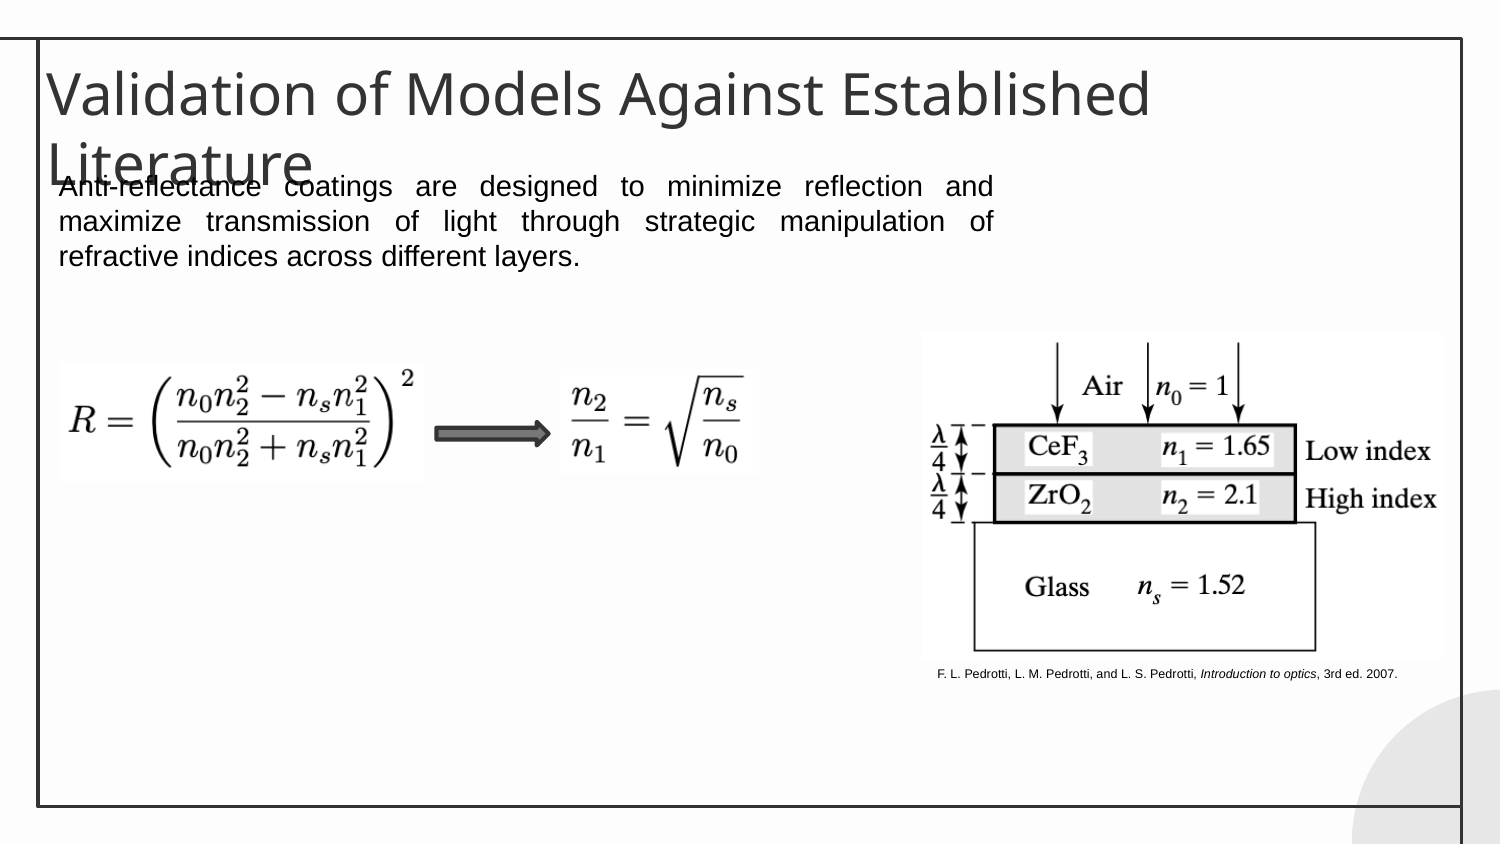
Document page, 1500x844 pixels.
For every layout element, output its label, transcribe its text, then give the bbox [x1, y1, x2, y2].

text_box F. L. Pedrotti, L. M. Pedrotti, and L. S. Pedrotti, Introduction to optics, 3rd ed. 2007. [922, 658, 1500, 688]
picture [922, 333, 1444, 659]
text_box [434, 419, 551, 448]
picture [560, 369, 759, 475]
text_box Anti-reflectance coatings are designed to minimize reflection and maximize transmission of light through strategic manipulation of refractive indices across different layers. [43, 159, 1011, 280]
picture [61, 362, 425, 482]
title Validation of Models Against Established Literature [31, 42, 1444, 137]
